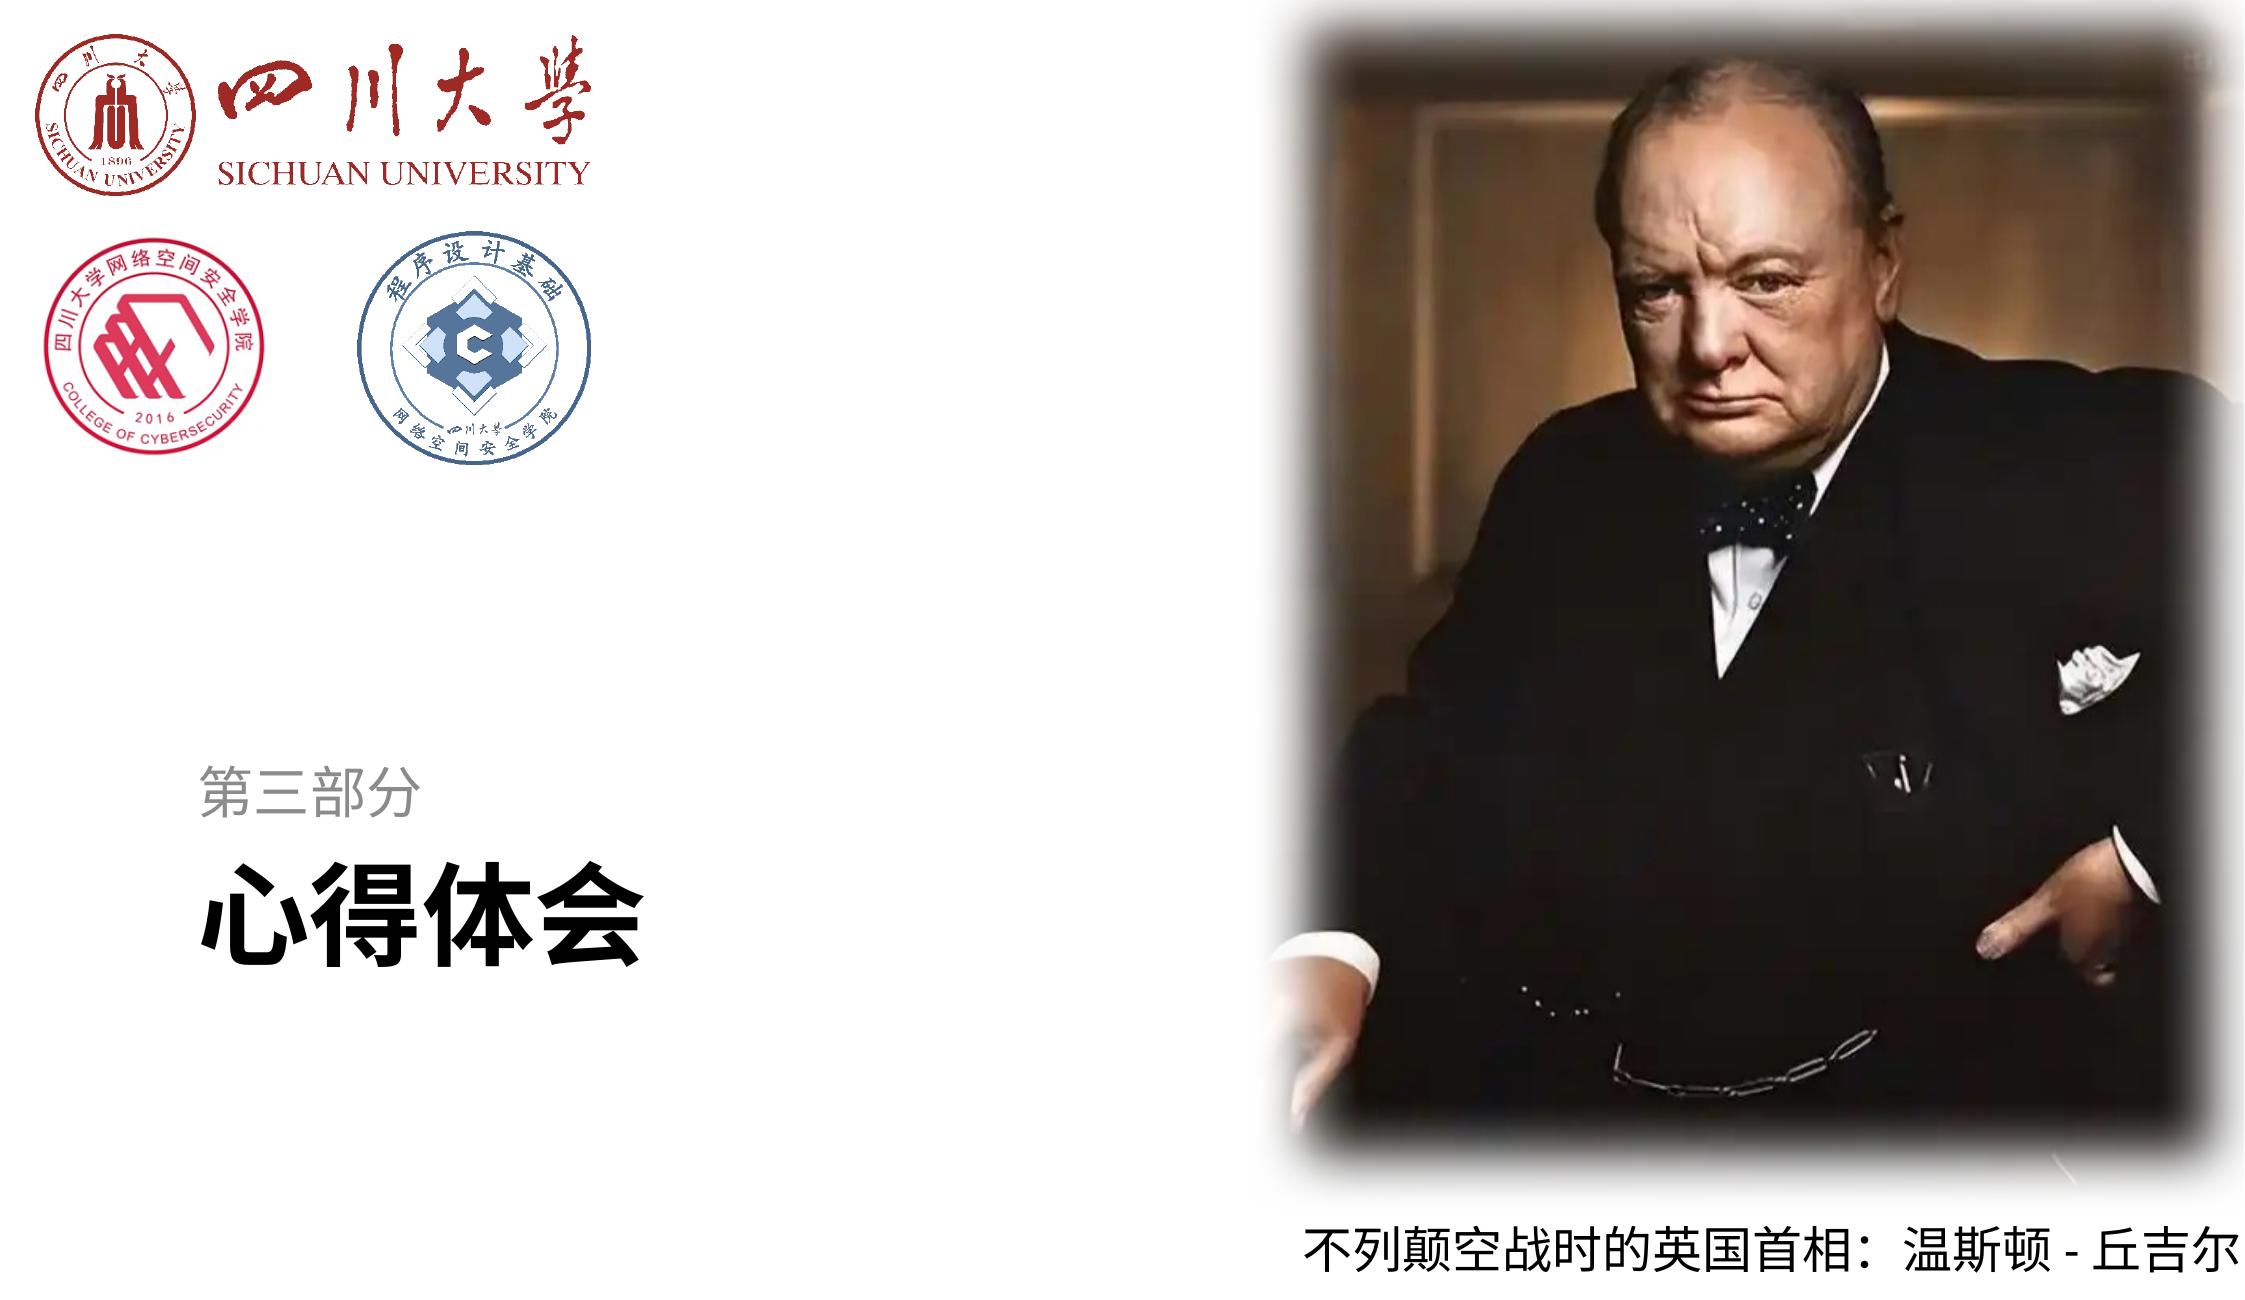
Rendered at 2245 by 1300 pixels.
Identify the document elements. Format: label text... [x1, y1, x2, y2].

picture [35, 227, 274, 462]
title 心得体会 [177, 835, 1246, 1094]
picture [357, 231, 591, 465]
list 第三部分 [177, 550, 1246, 835]
picture [35, 34, 591, 196]
picture [1251, 0, 2245, 1212]
text_box 不列颠空战时的英国首相：温斯顿-丘吉尔 [1287, 1221, 2245, 1287]
